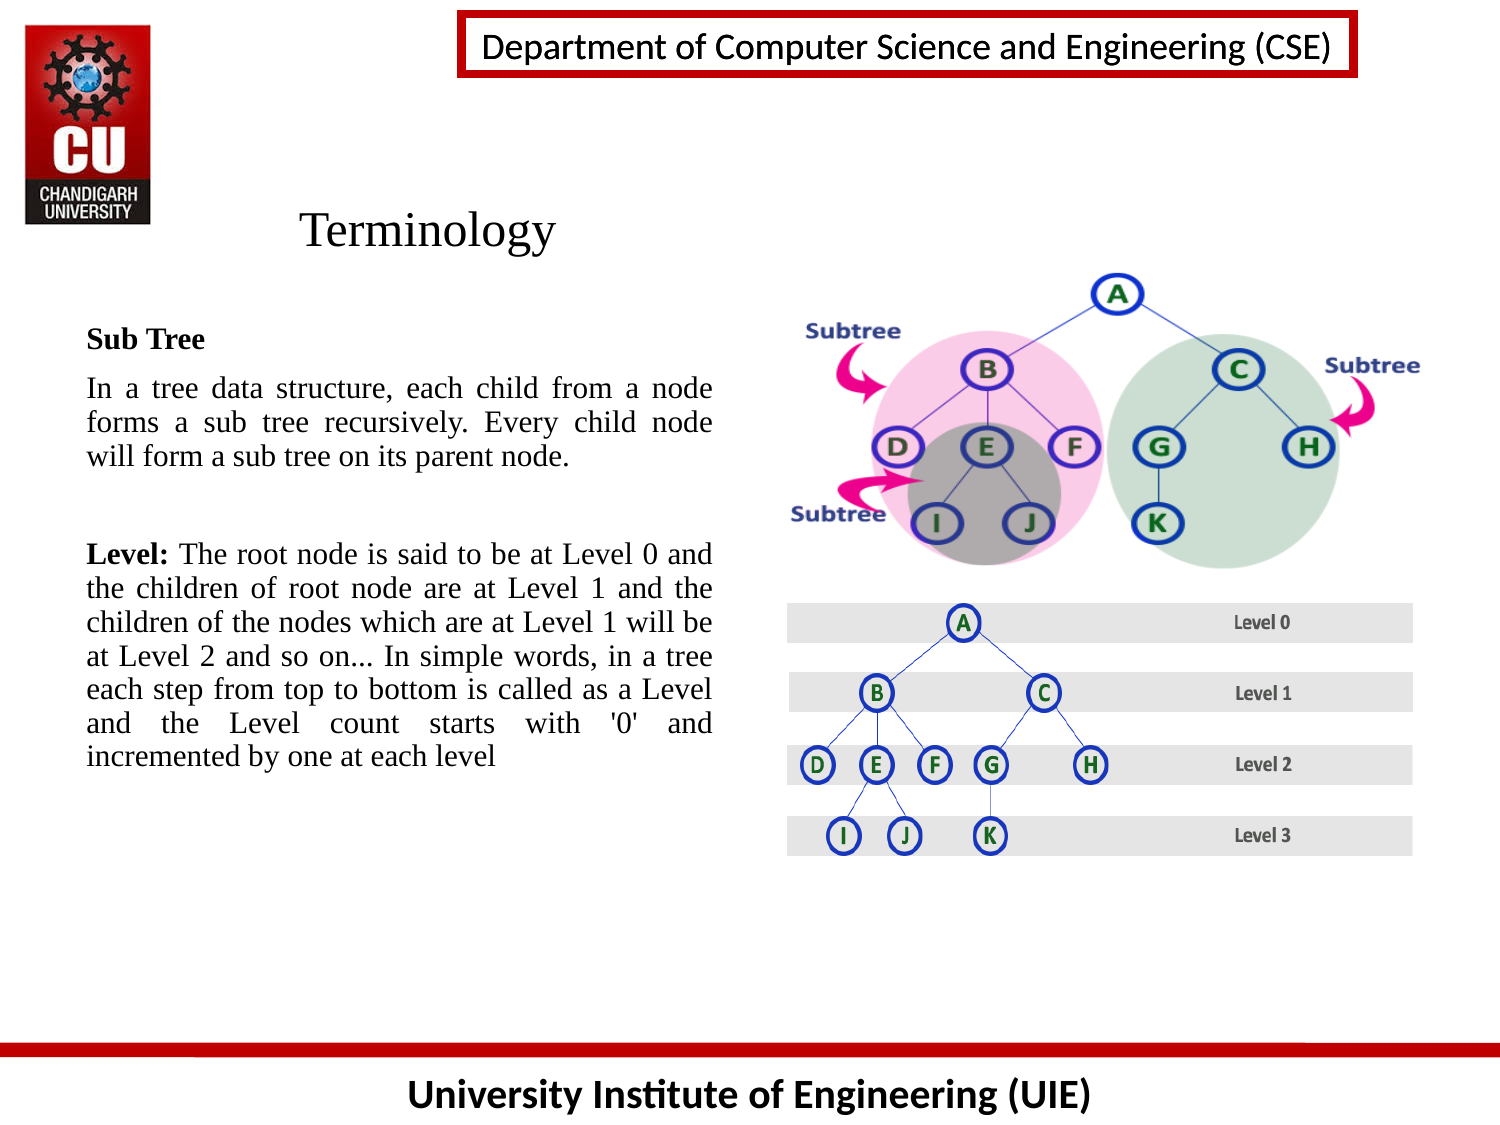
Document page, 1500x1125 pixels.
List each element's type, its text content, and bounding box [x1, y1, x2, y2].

picture [787, 580, 1413, 882]
picture [24, 24, 151, 225]
list Sub Tree In a tree data structure, each child from a node forms a sub tree recursively. Every child node will form a sub tree on its parent node. Level: The root node is said to be at Level 0 and the children of root node are at Level 1 and the children of the nodes which are at Level 1 will be at Level 2 and so on... In simple words, in a tree each step from top to bottom is called as a Level and the Level count starts with '0' and incremented by one at each level [75, 317, 725, 895]
title Terminology [162, 160, 725, 263]
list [749, 262, 1476, 573]
